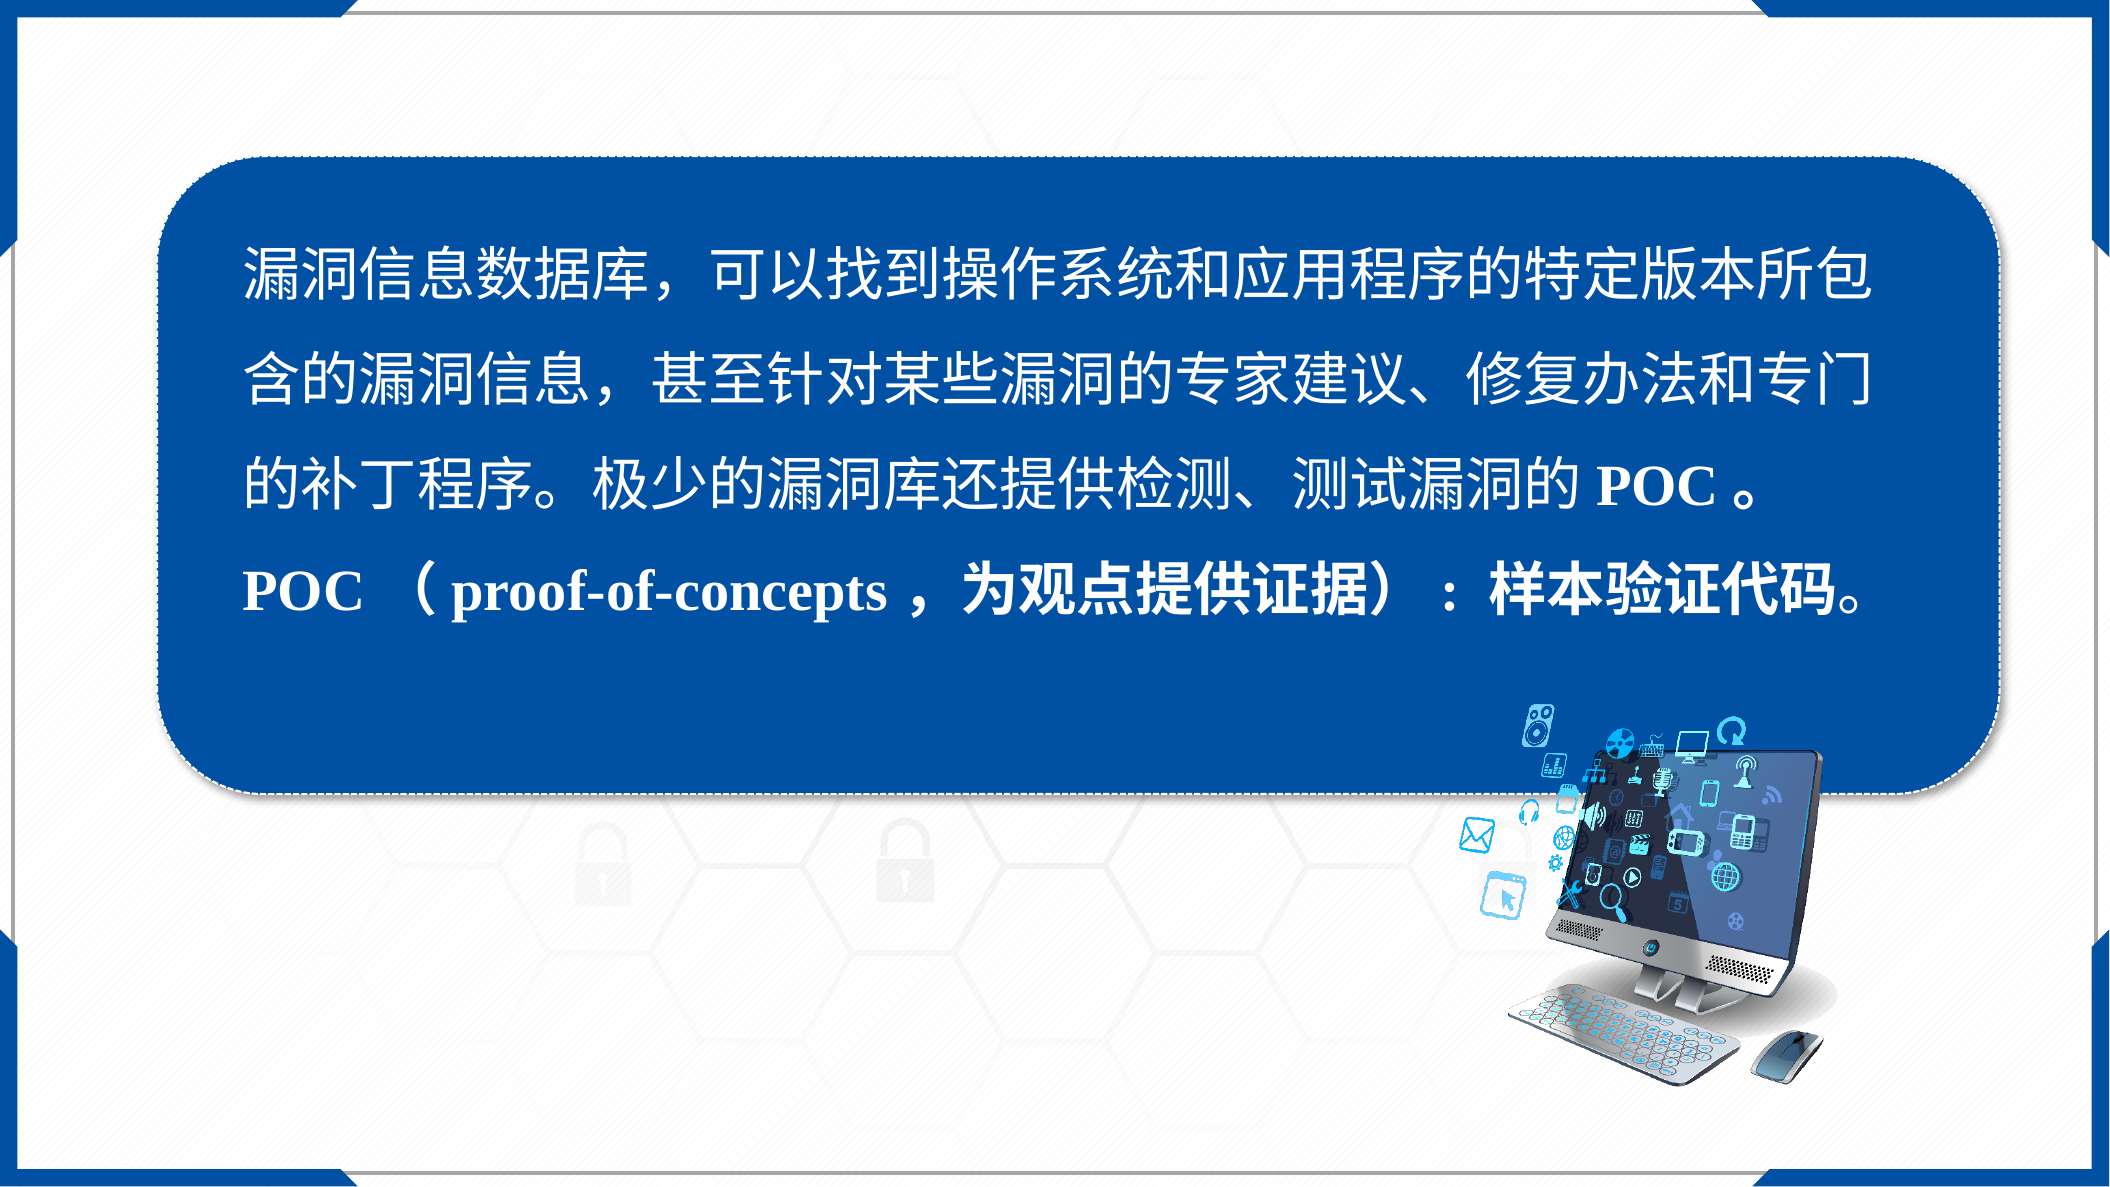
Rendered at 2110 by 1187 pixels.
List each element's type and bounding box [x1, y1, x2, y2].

text_box [156, 156, 2000, 795]
picture [80, 0, 2029, 1187]
